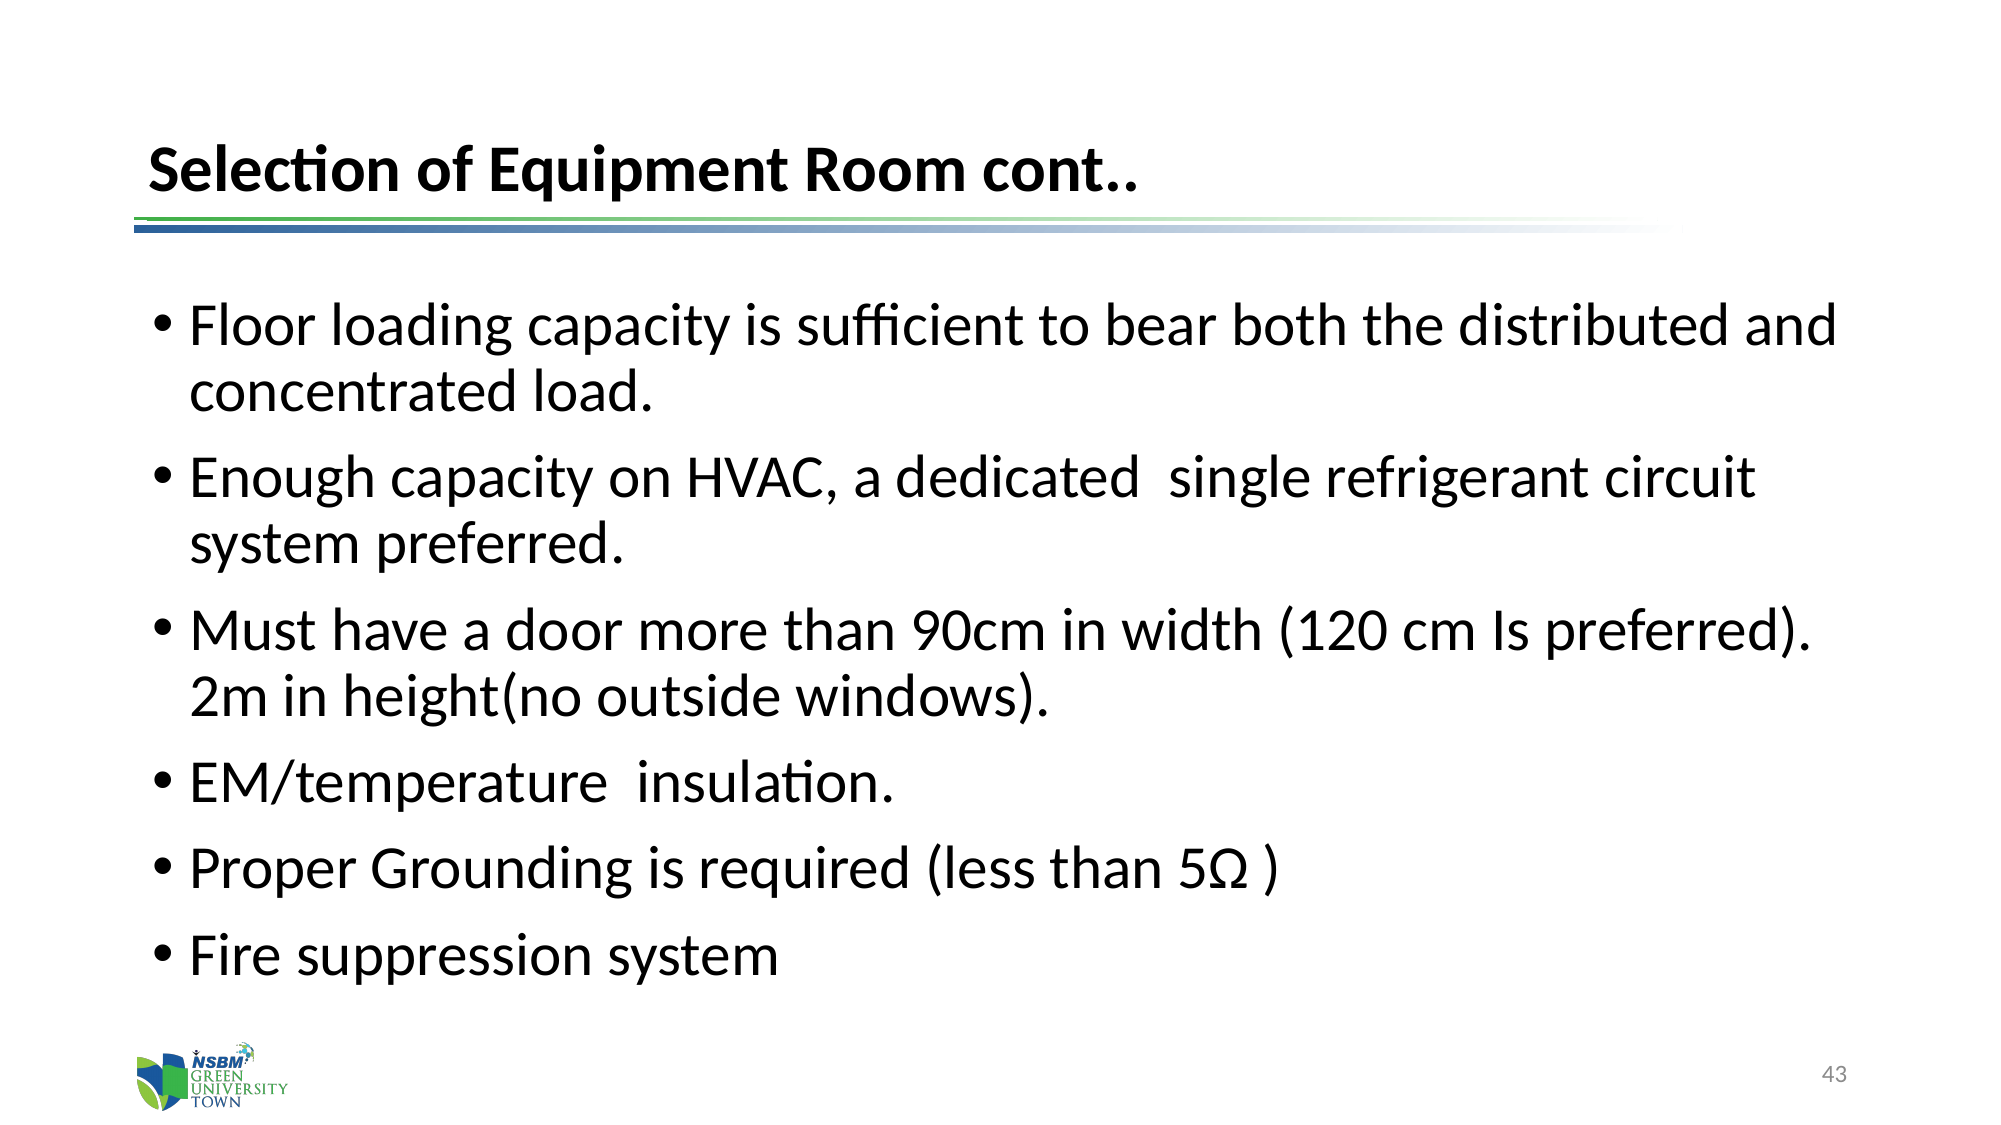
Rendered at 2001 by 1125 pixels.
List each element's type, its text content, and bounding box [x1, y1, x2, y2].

title Selection of Equipment Room cont.. [133, 85, 1859, 256]
picture [137, 1042, 288, 1111]
list Floor loading capacity is sufficient to bear both the distributed and concentrated load. Enough capacity on HVAC, a dedicated single refrigerant circuit system preferred. Must have a door more than 90cm in width (120 cm Is preferred). 2m in height(no outside windows). EM/temperature insulation. Proper Grounding is required (less than 5Ω ) Fire suppression system [137, 285, 1863, 999]
slide_number 43 [1412, 1042, 1863, 1103]
